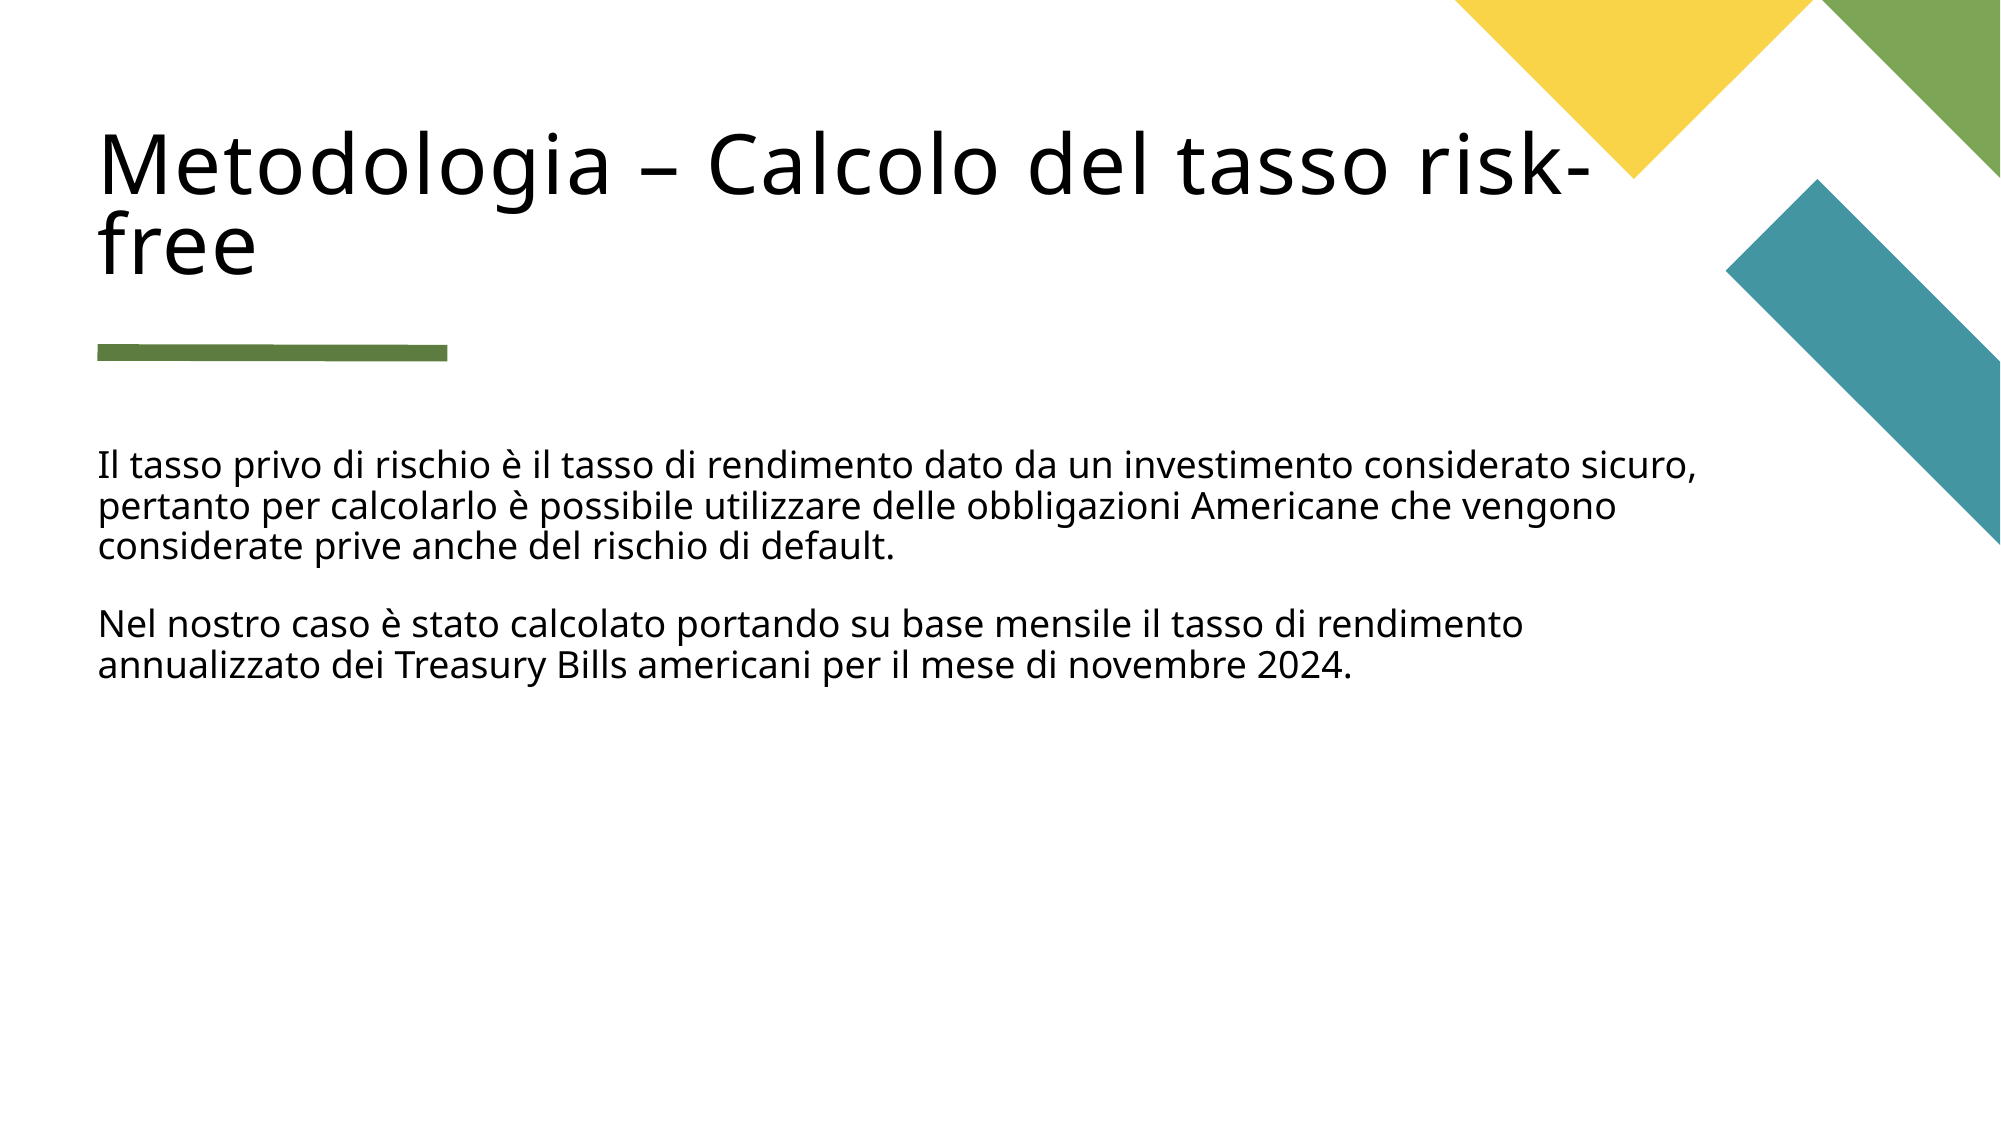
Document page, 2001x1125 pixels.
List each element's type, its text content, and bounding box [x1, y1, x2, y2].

title Metodologia – Calcolo del tasso risk-free [97, 45, 1702, 291]
